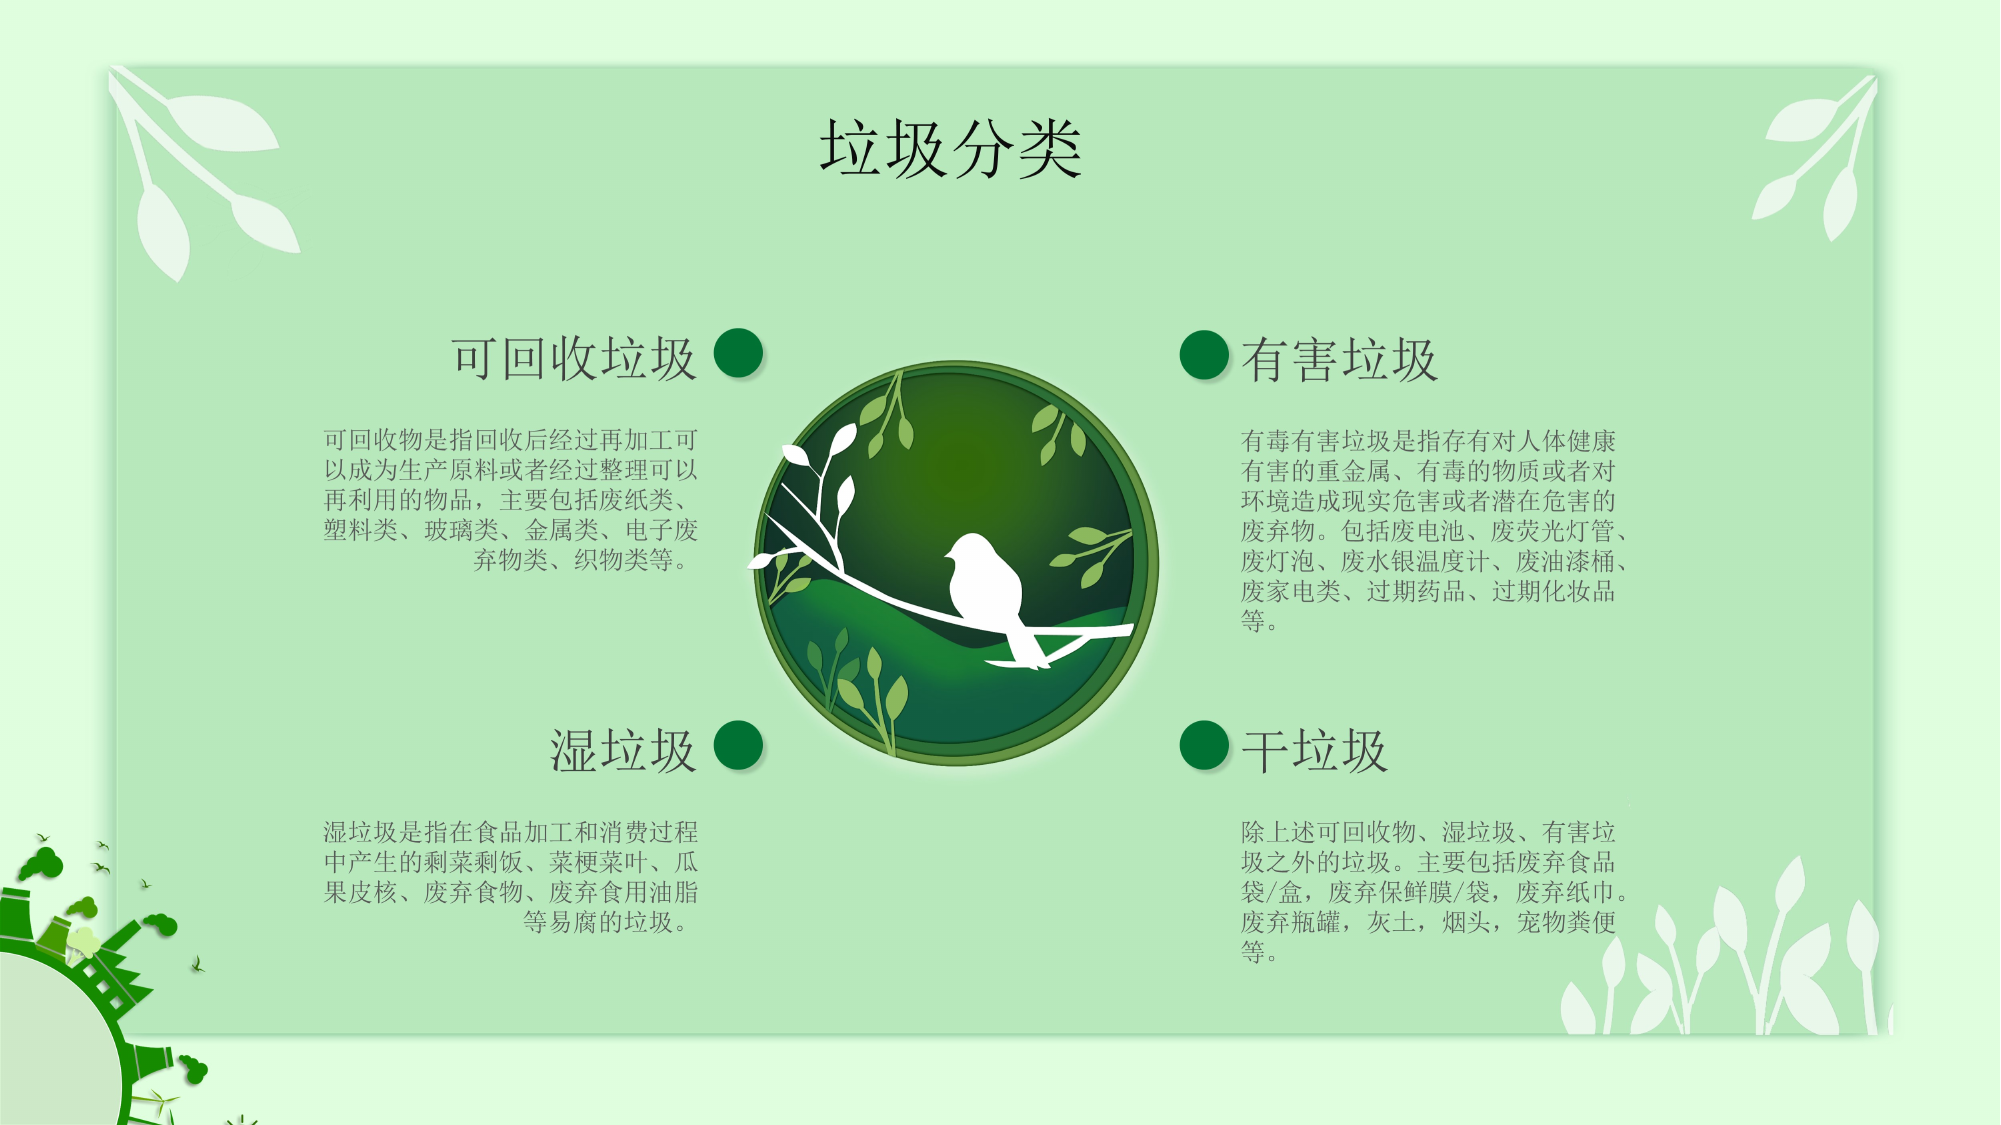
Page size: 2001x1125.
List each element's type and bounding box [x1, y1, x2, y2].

list [0, 0, 2000, 1125]
